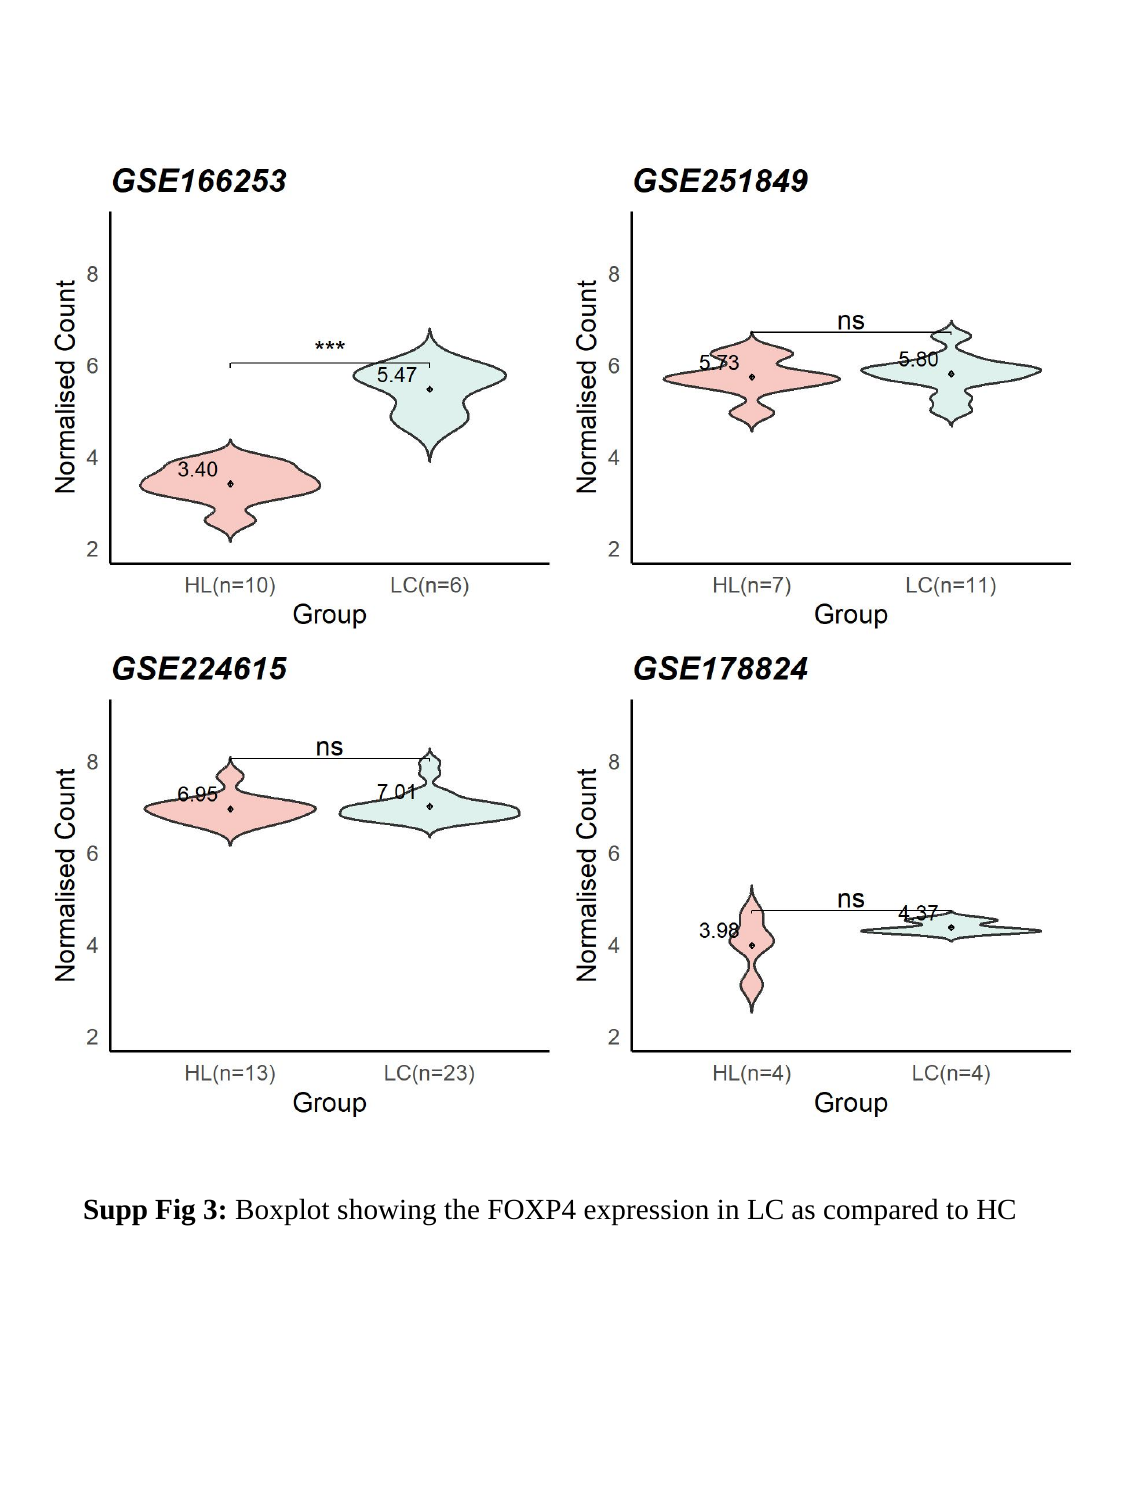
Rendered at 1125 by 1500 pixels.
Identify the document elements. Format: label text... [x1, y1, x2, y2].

picture [41, 155, 1084, 1130]
text_box Supp Fig 3: Boxplot showing the FOXP4 expression in LC as compared to HC [68, 1182, 1125, 1233]
